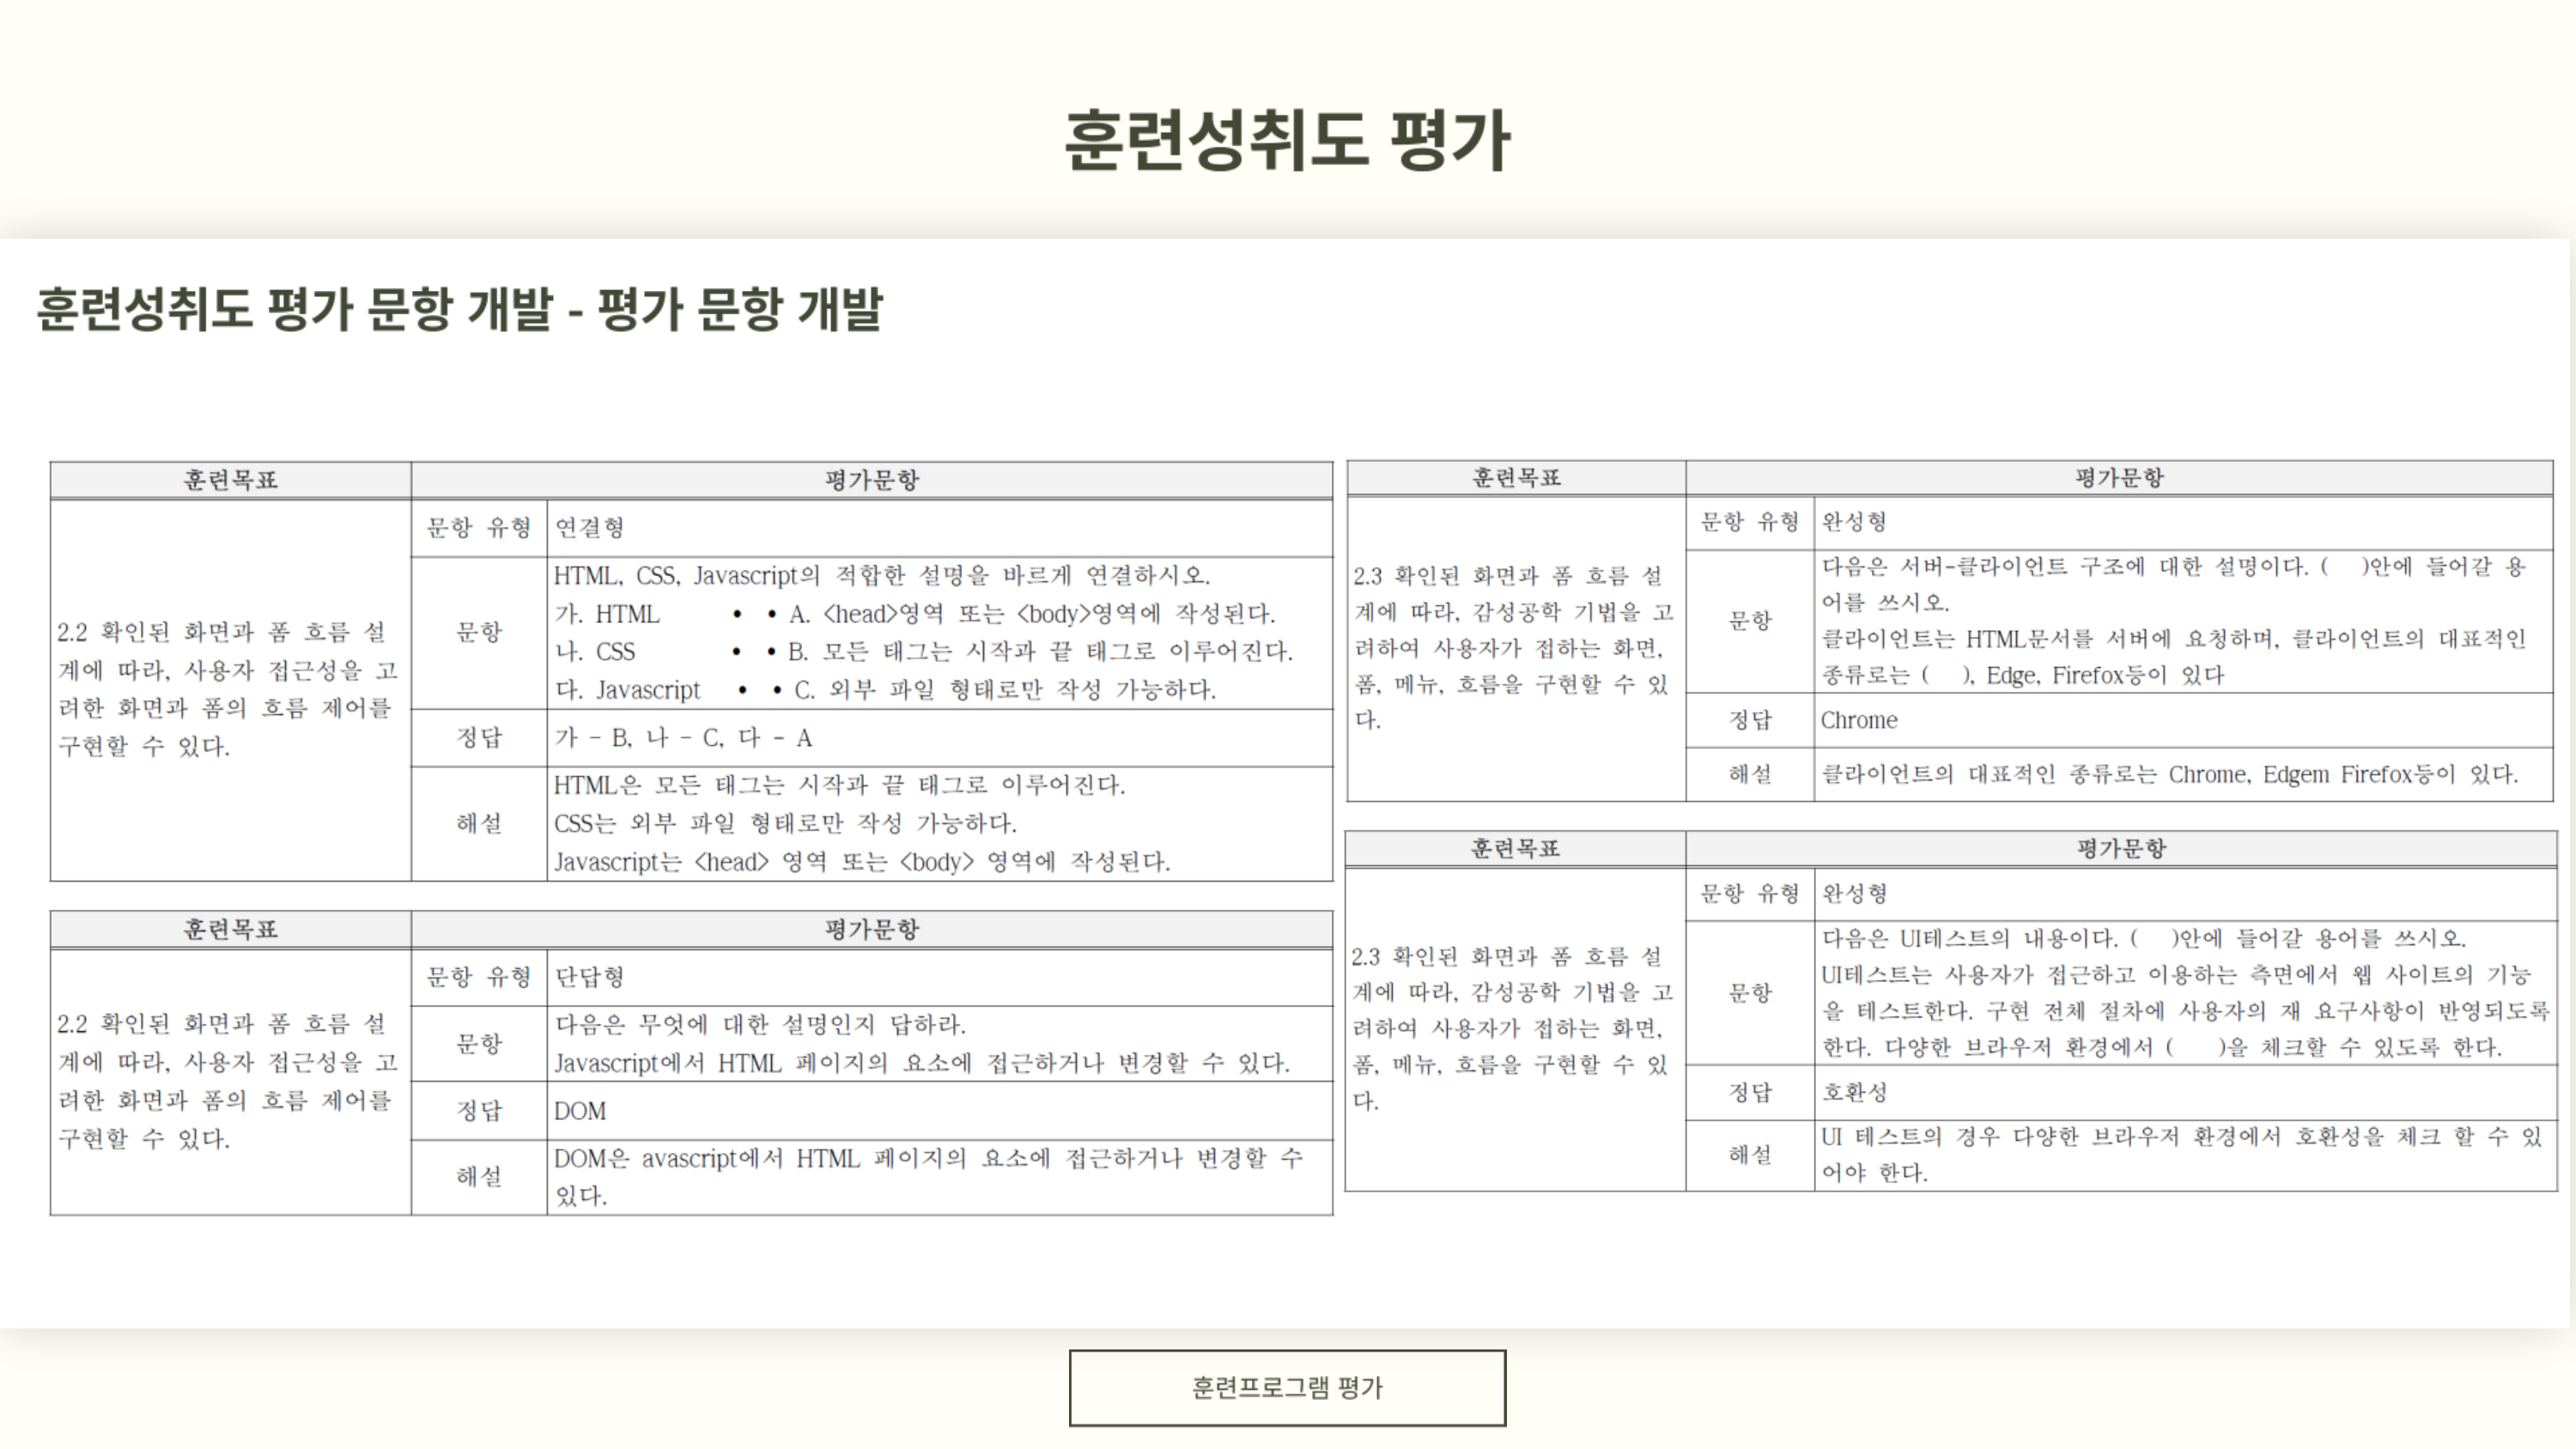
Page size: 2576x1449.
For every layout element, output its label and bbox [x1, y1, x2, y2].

text_box [1340, 452, 2562, 808]
text_box [1340, 822, 2570, 1205]
picture [0, 0, 2576, 1449]
text_box [42, 452, 1340, 1223]
text_box [1068, 1349, 1507, 1428]
picture [29, 269, 908, 367]
text_box [0, 238, 2570, 1331]
